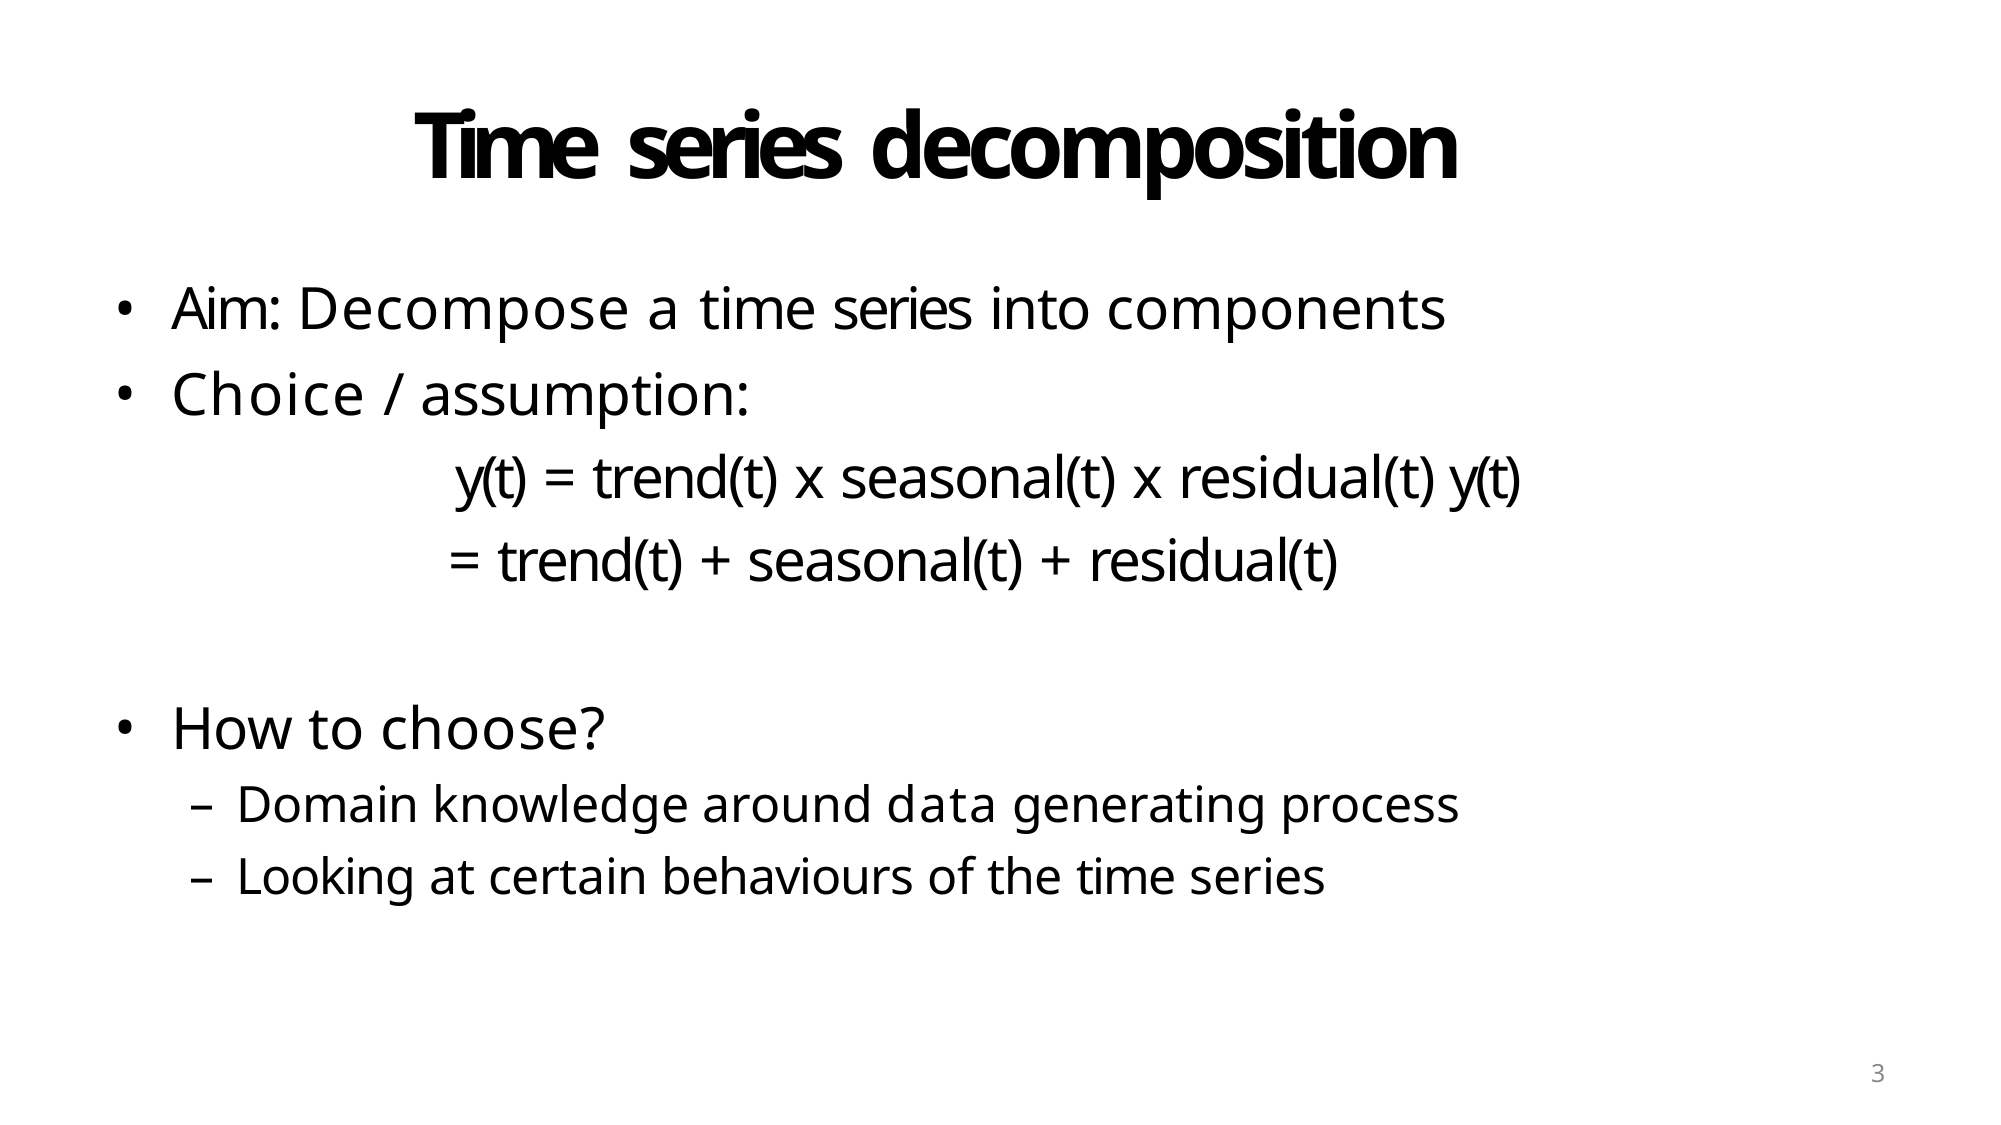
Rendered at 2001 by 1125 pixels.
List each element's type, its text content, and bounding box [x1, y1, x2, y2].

text_box Aim: Decompose a time series into components Choice / assumption: y(t) = trend(t) x seasonal(t) x residual(t) y(t) = trend(t) + seasonal(t) + residual(t) How to choose? Domain knowledge around data generating process Looking at certain behaviours of the time series [112, 254, 1554, 905]
slide_number 3 [1850, 1055, 1894, 1125]
title Time series decomposition [116, 84, 1884, 275]
